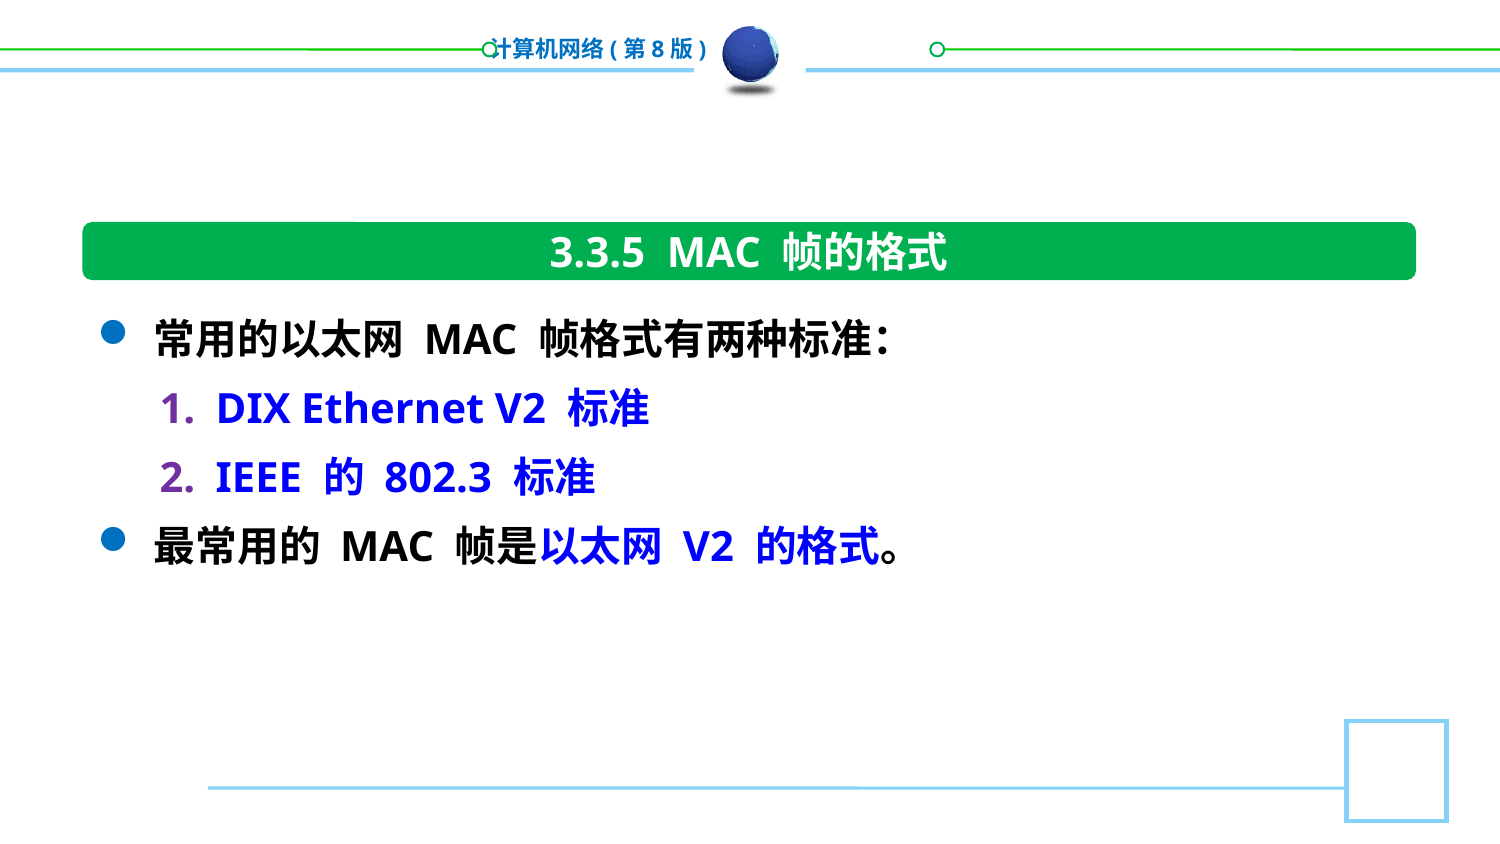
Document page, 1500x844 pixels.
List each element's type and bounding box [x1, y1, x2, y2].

text_box [82, 286, 1344, 577]
text_box [82, 218, 1417, 284]
picture [720, 24, 780, 100]
